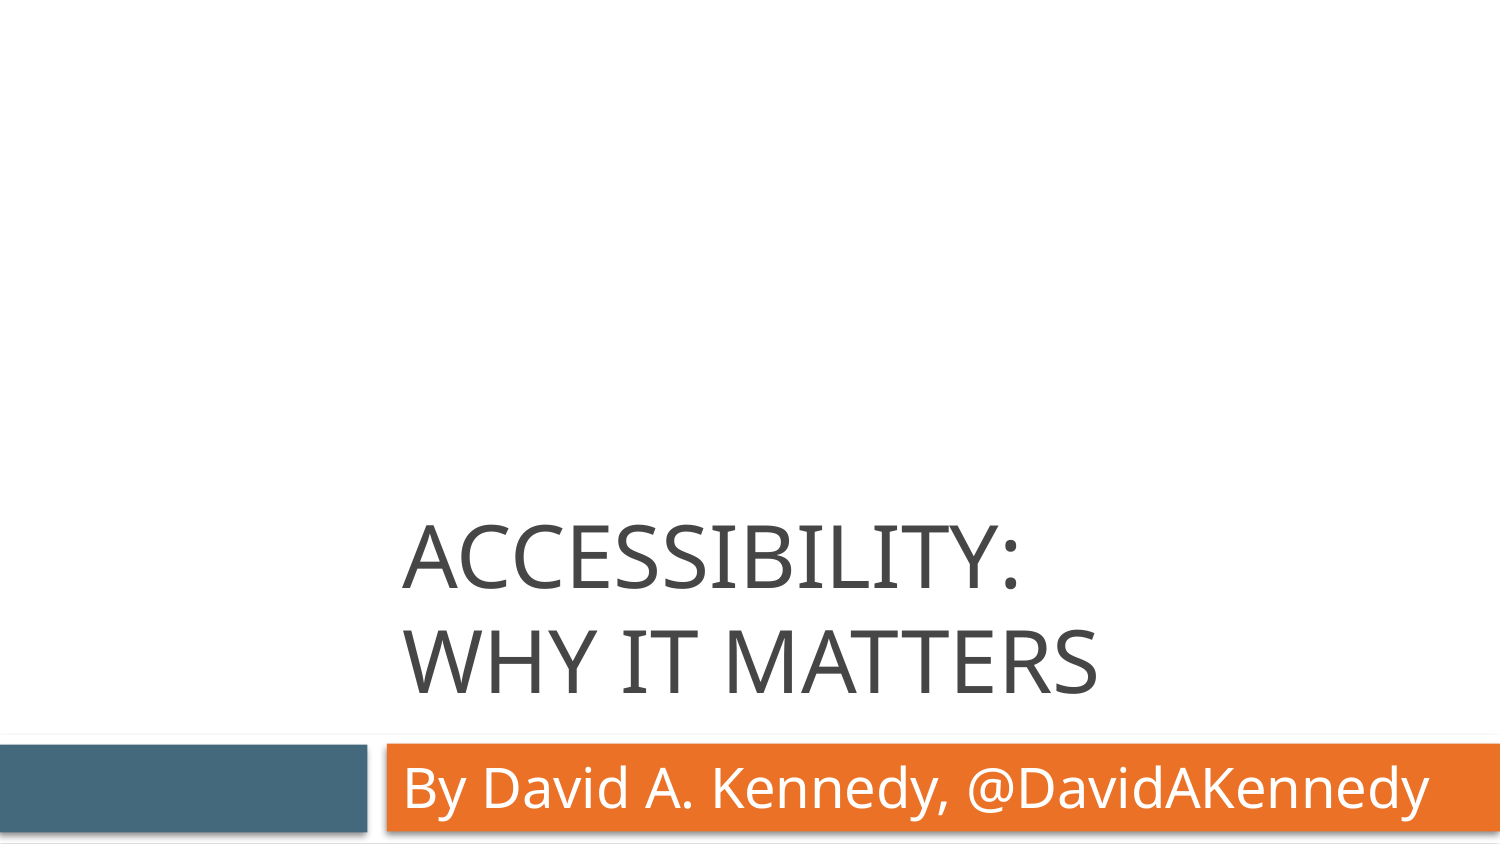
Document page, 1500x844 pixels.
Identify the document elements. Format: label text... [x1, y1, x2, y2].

subtitle By David A. Kennedy, @DavidAKennedy [387, 744, 1457, 829]
title Accessibility: Why it matters [387, 384, 1450, 719]
